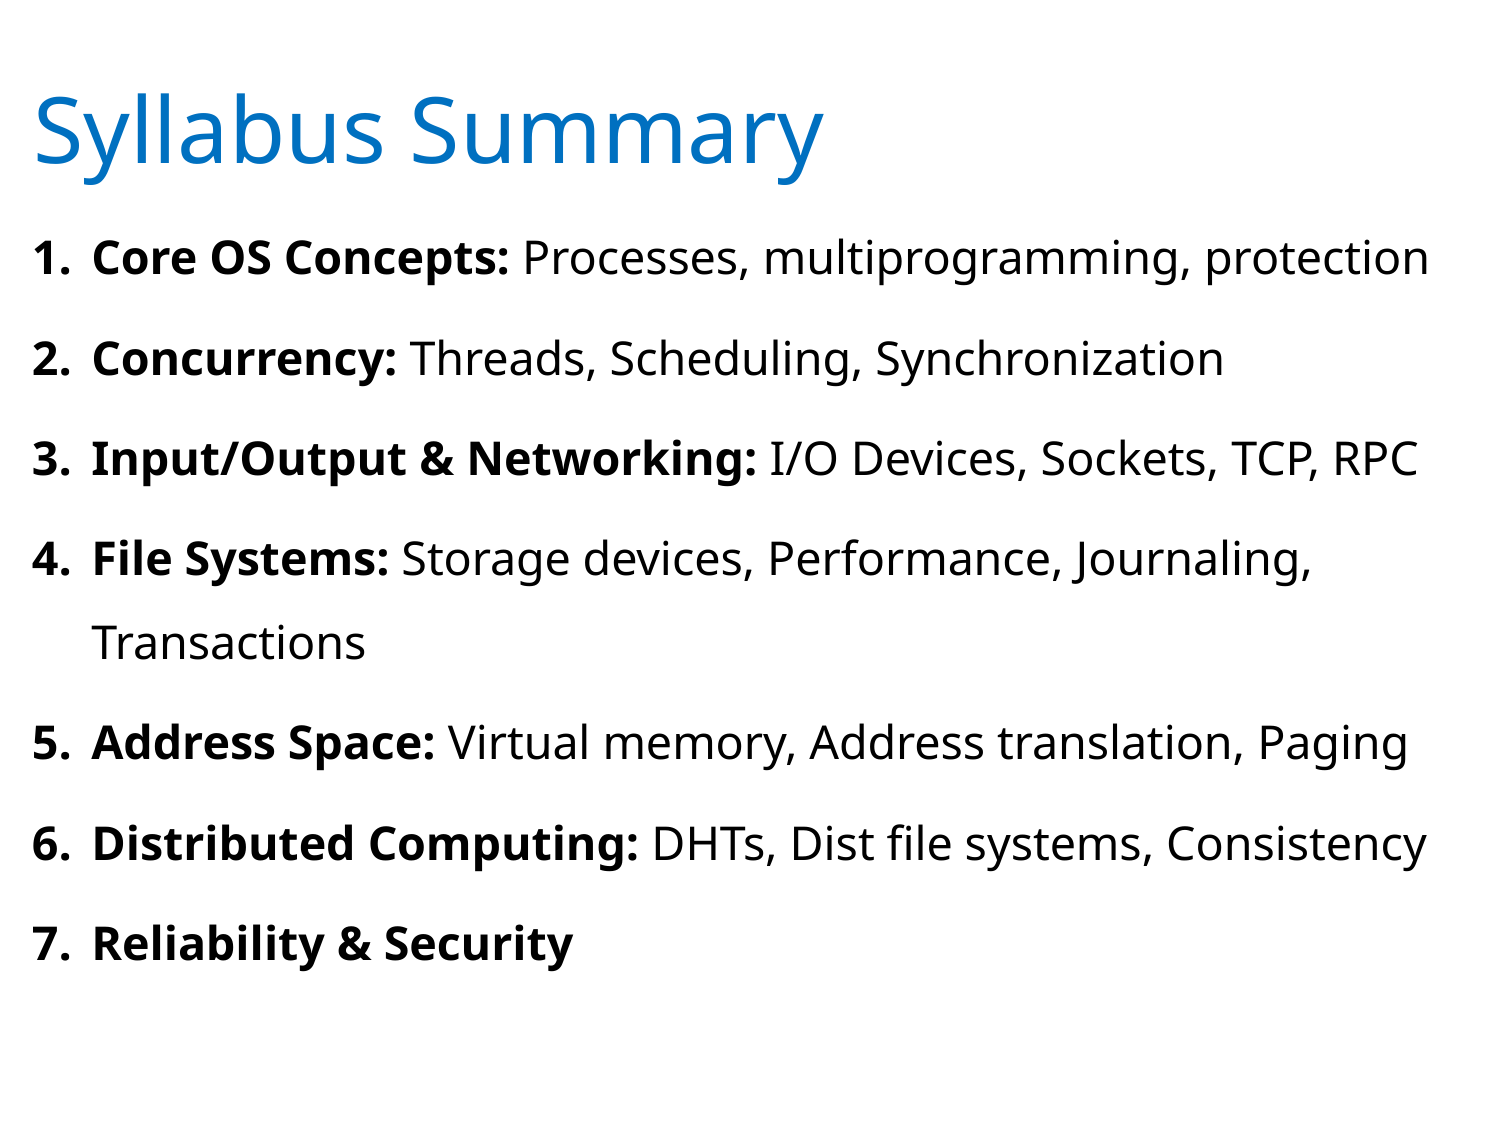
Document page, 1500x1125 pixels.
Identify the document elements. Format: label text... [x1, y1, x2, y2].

title Syllabus Summary [18, 25, 1312, 192]
list Core OS Concepts: Processes, multiprogramming, protection Concurrency: Threads, Scheduling, Synchronization Input/Output & Networking: I/O Devices, Sockets, TCP, RPC File Systems: Storage devices, Performance, Journaling, Transactions Address Space: Virtual memory, Address translation, Paging Distributed Computing: DHTs, Dist file systems, Consistency Reliability & Security [16, 192, 1484, 1046]
